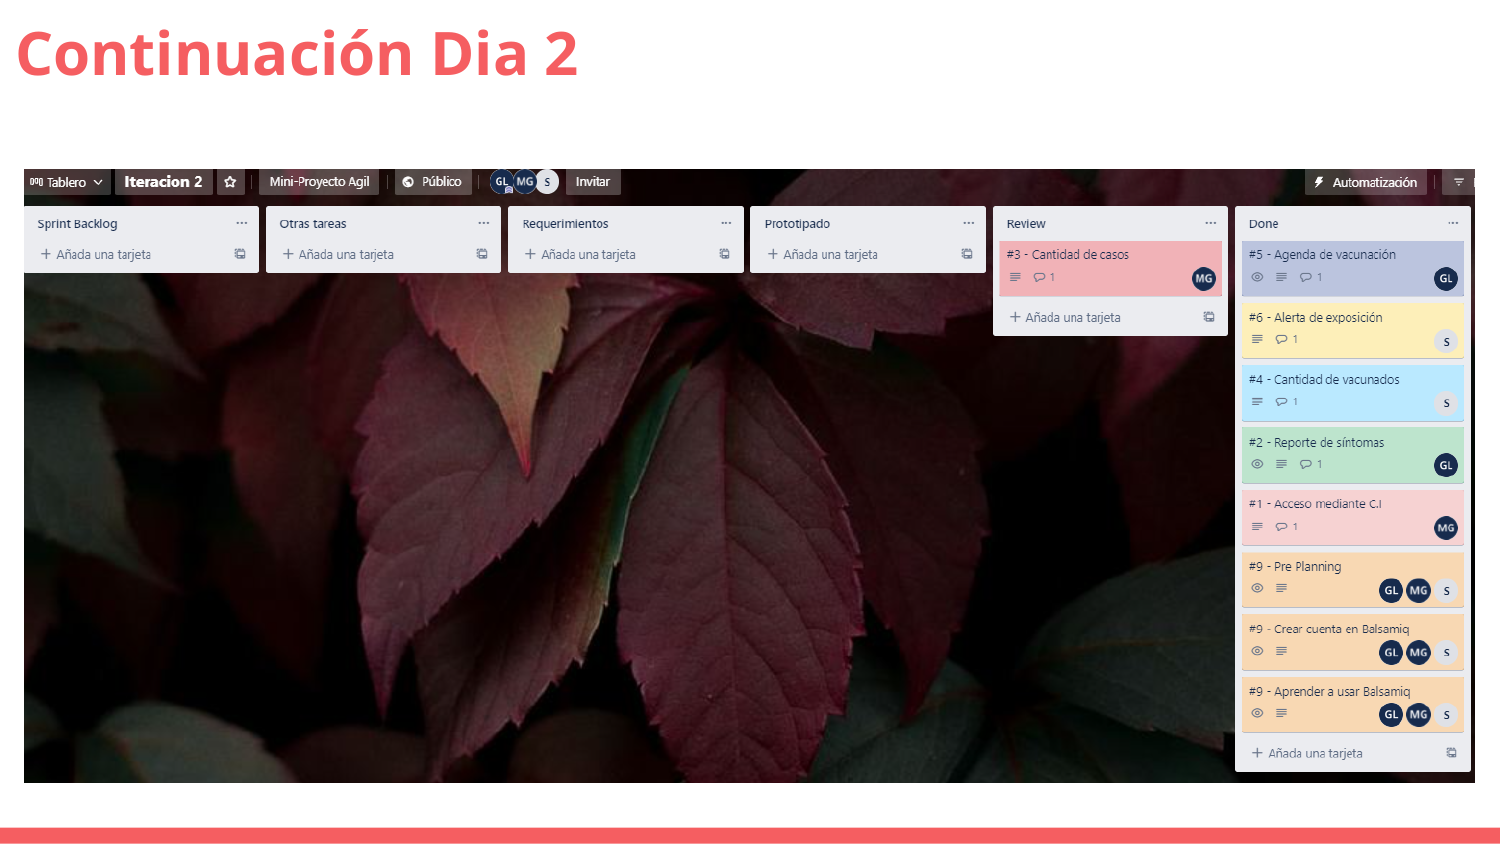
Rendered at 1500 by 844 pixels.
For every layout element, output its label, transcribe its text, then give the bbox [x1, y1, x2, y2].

picture [24, 169, 1476, 783]
title Continuación Dia 2 [0, 0, 1398, 103]
